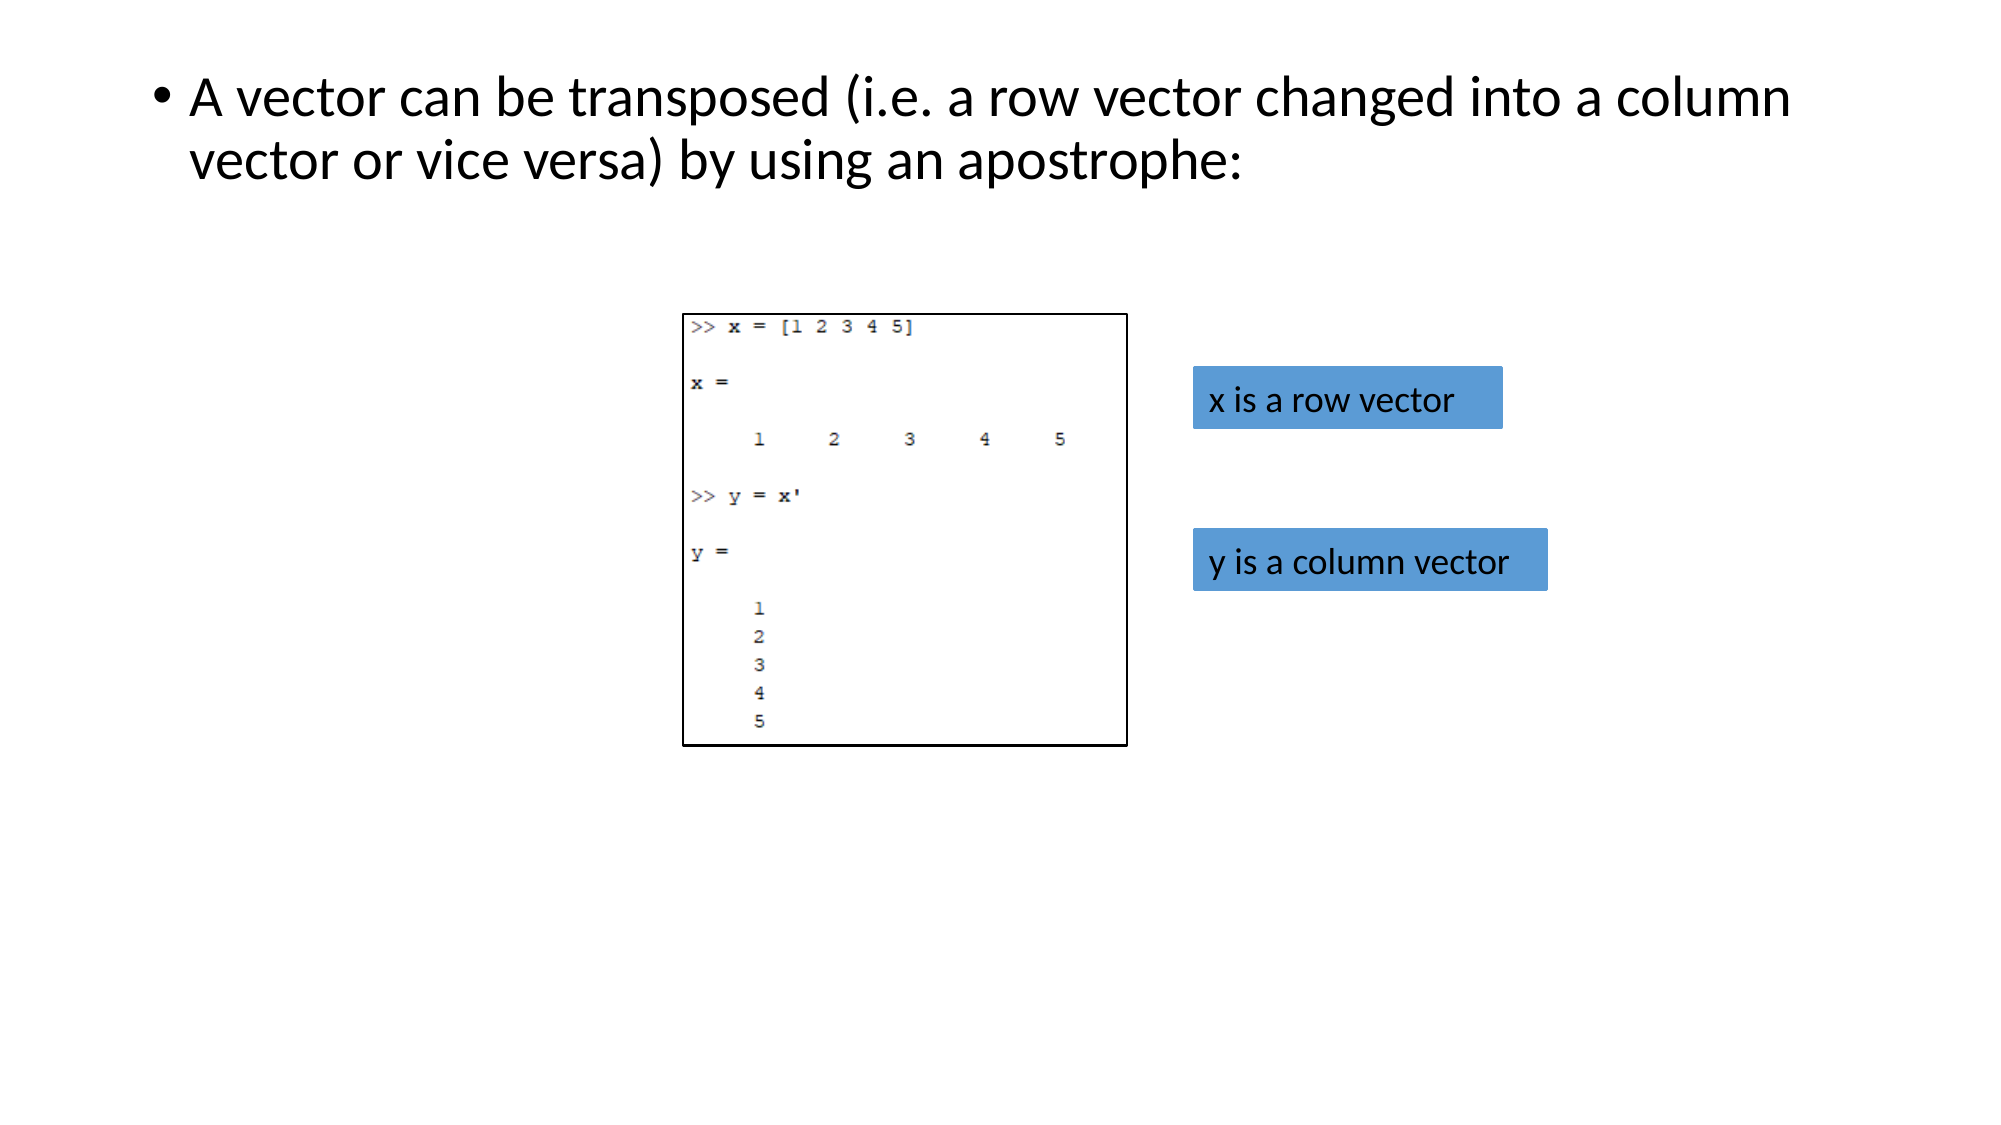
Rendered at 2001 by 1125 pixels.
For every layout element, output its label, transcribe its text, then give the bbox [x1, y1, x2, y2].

picture [683, 314, 1126, 745]
text_box y is a column vector [1194, 529, 1547, 590]
text_box x is a row vector [1194, 367, 1502, 427]
list A vector can be transposed (i.e. a row vector changed into a column vector or vice versa) by using an apostrophe: [137, 58, 1861, 1014]
